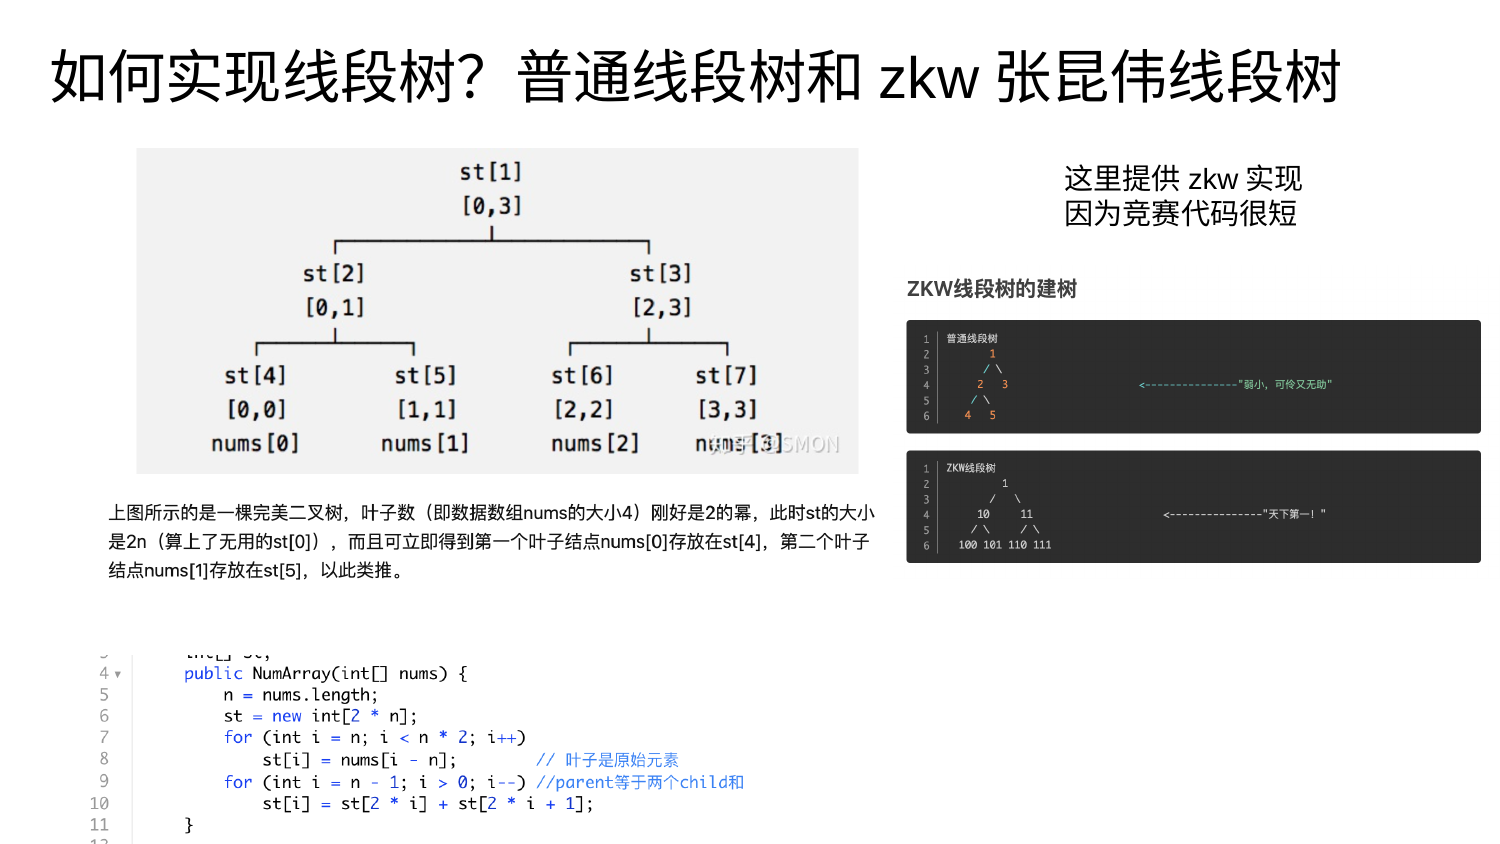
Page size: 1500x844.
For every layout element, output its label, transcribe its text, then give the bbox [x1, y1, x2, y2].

picture [90, 118, 1500, 600]
picture [70, 654, 782, 844]
title 如何实现线段树？普通线段树和zkw张昆伟线段树 [34, 25, 1432, 119]
text_box 这里提供zkw实现 因为竞赛代码很短 [1049, 145, 1416, 263]
